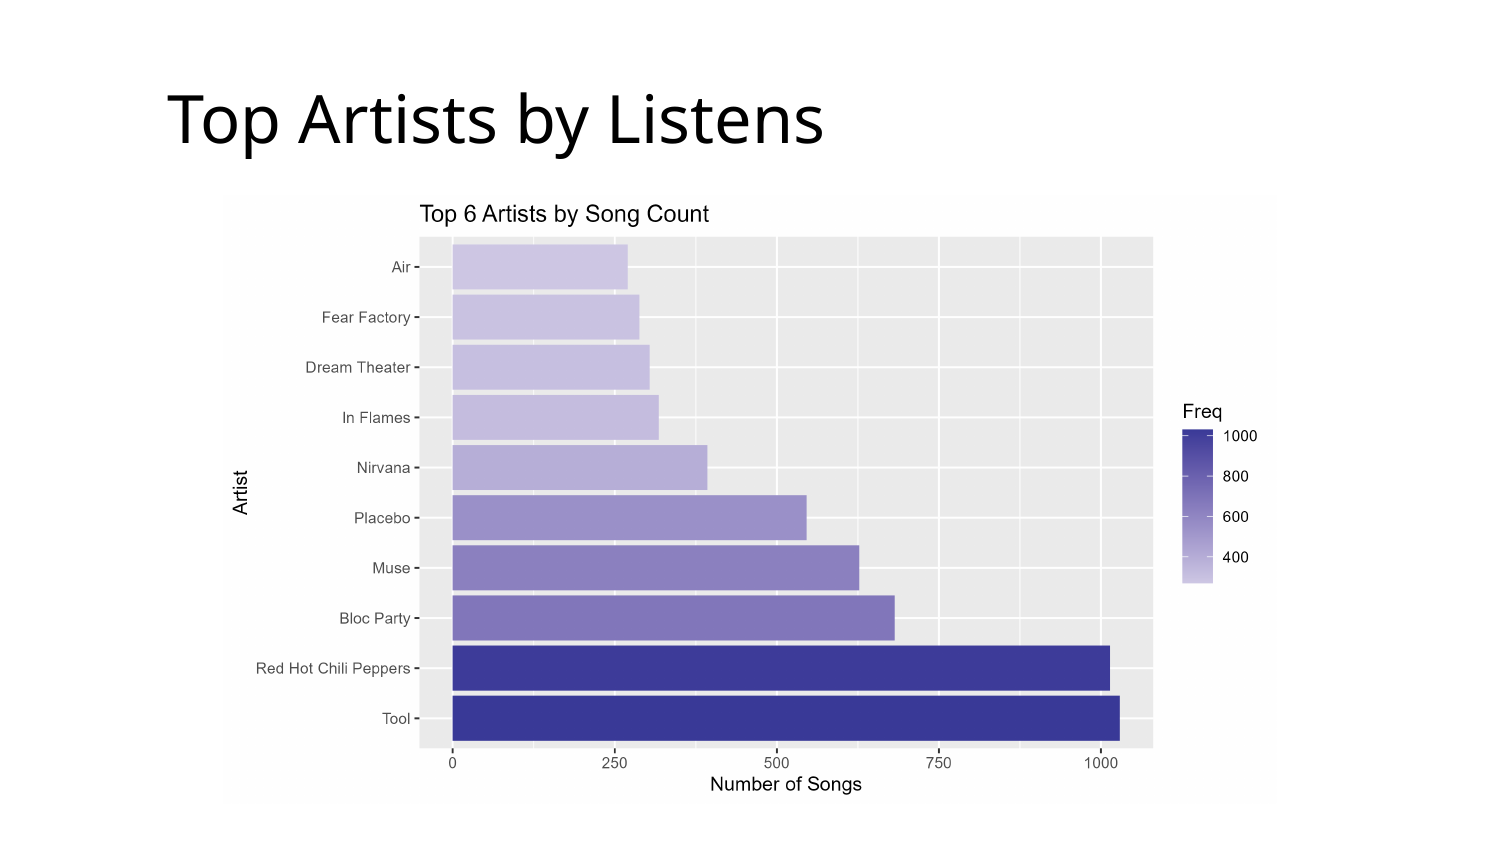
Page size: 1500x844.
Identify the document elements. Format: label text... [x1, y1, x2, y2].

picture [223, 195, 1277, 804]
title Top Artists by Listens [152, 61, 1382, 156]
